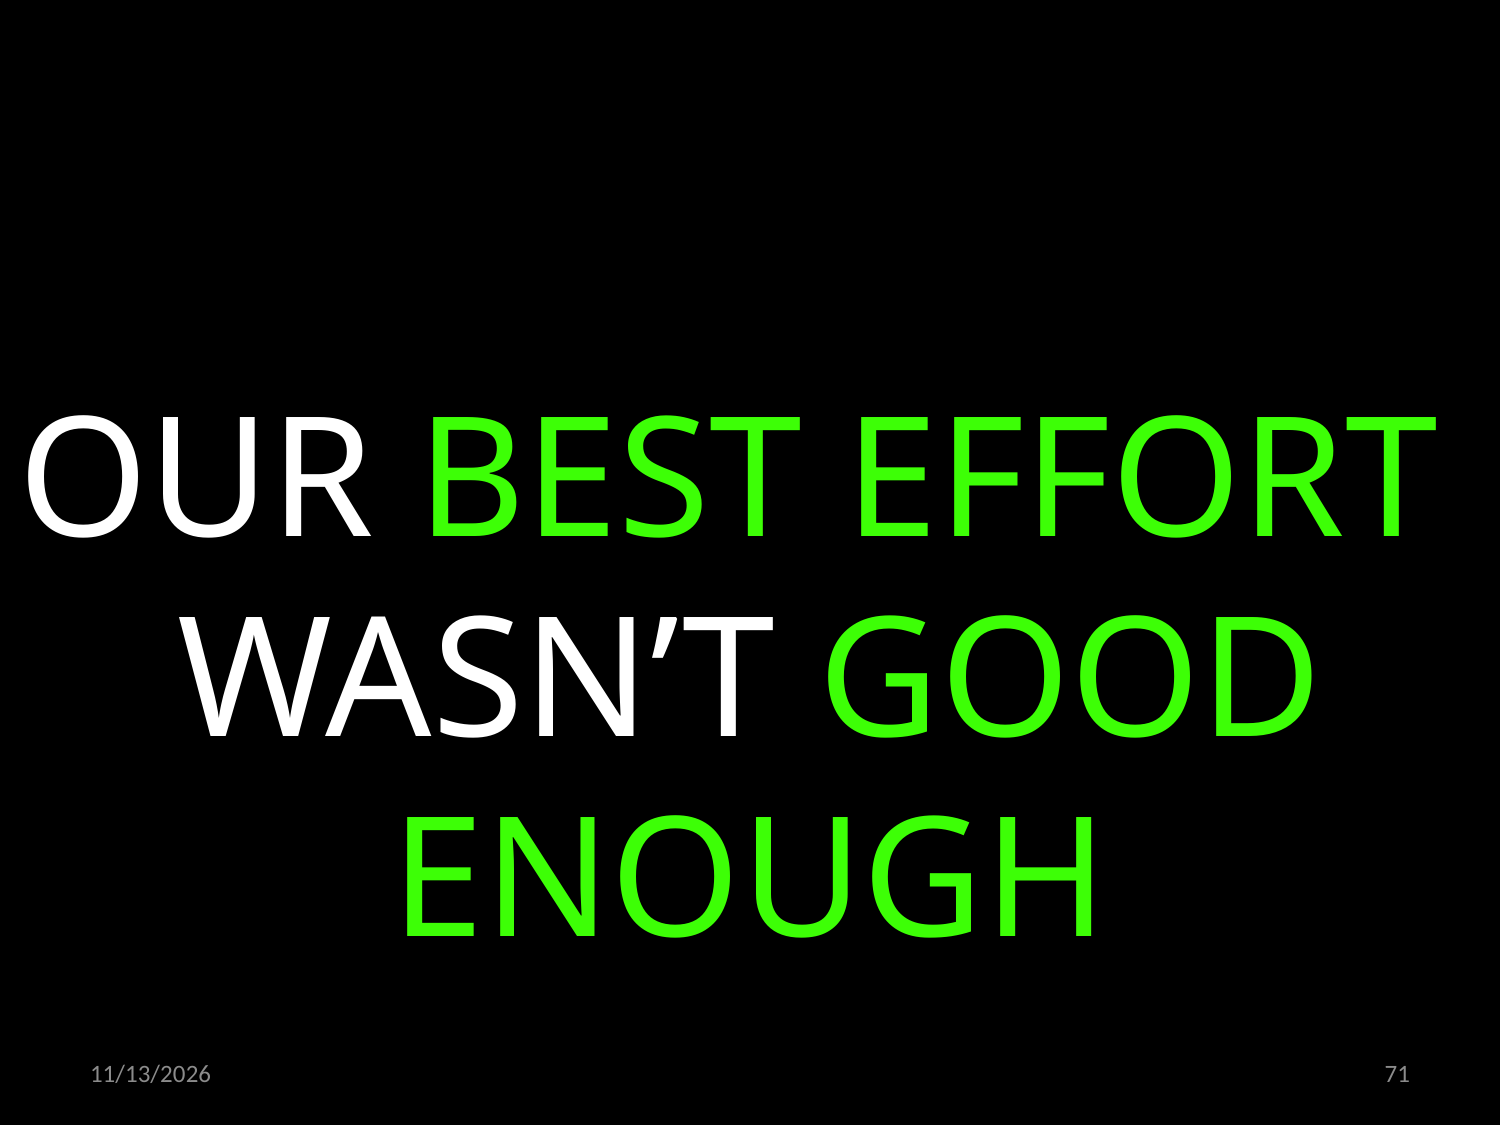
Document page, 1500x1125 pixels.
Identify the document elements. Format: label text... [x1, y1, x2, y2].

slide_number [75, 1042, 425, 1103]
slide_number 71 [1074, 1042, 1425, 1103]
text_box OUR BEST EFFORT WASN’T GOOD ENOUGH [0, 361, 1500, 464]
